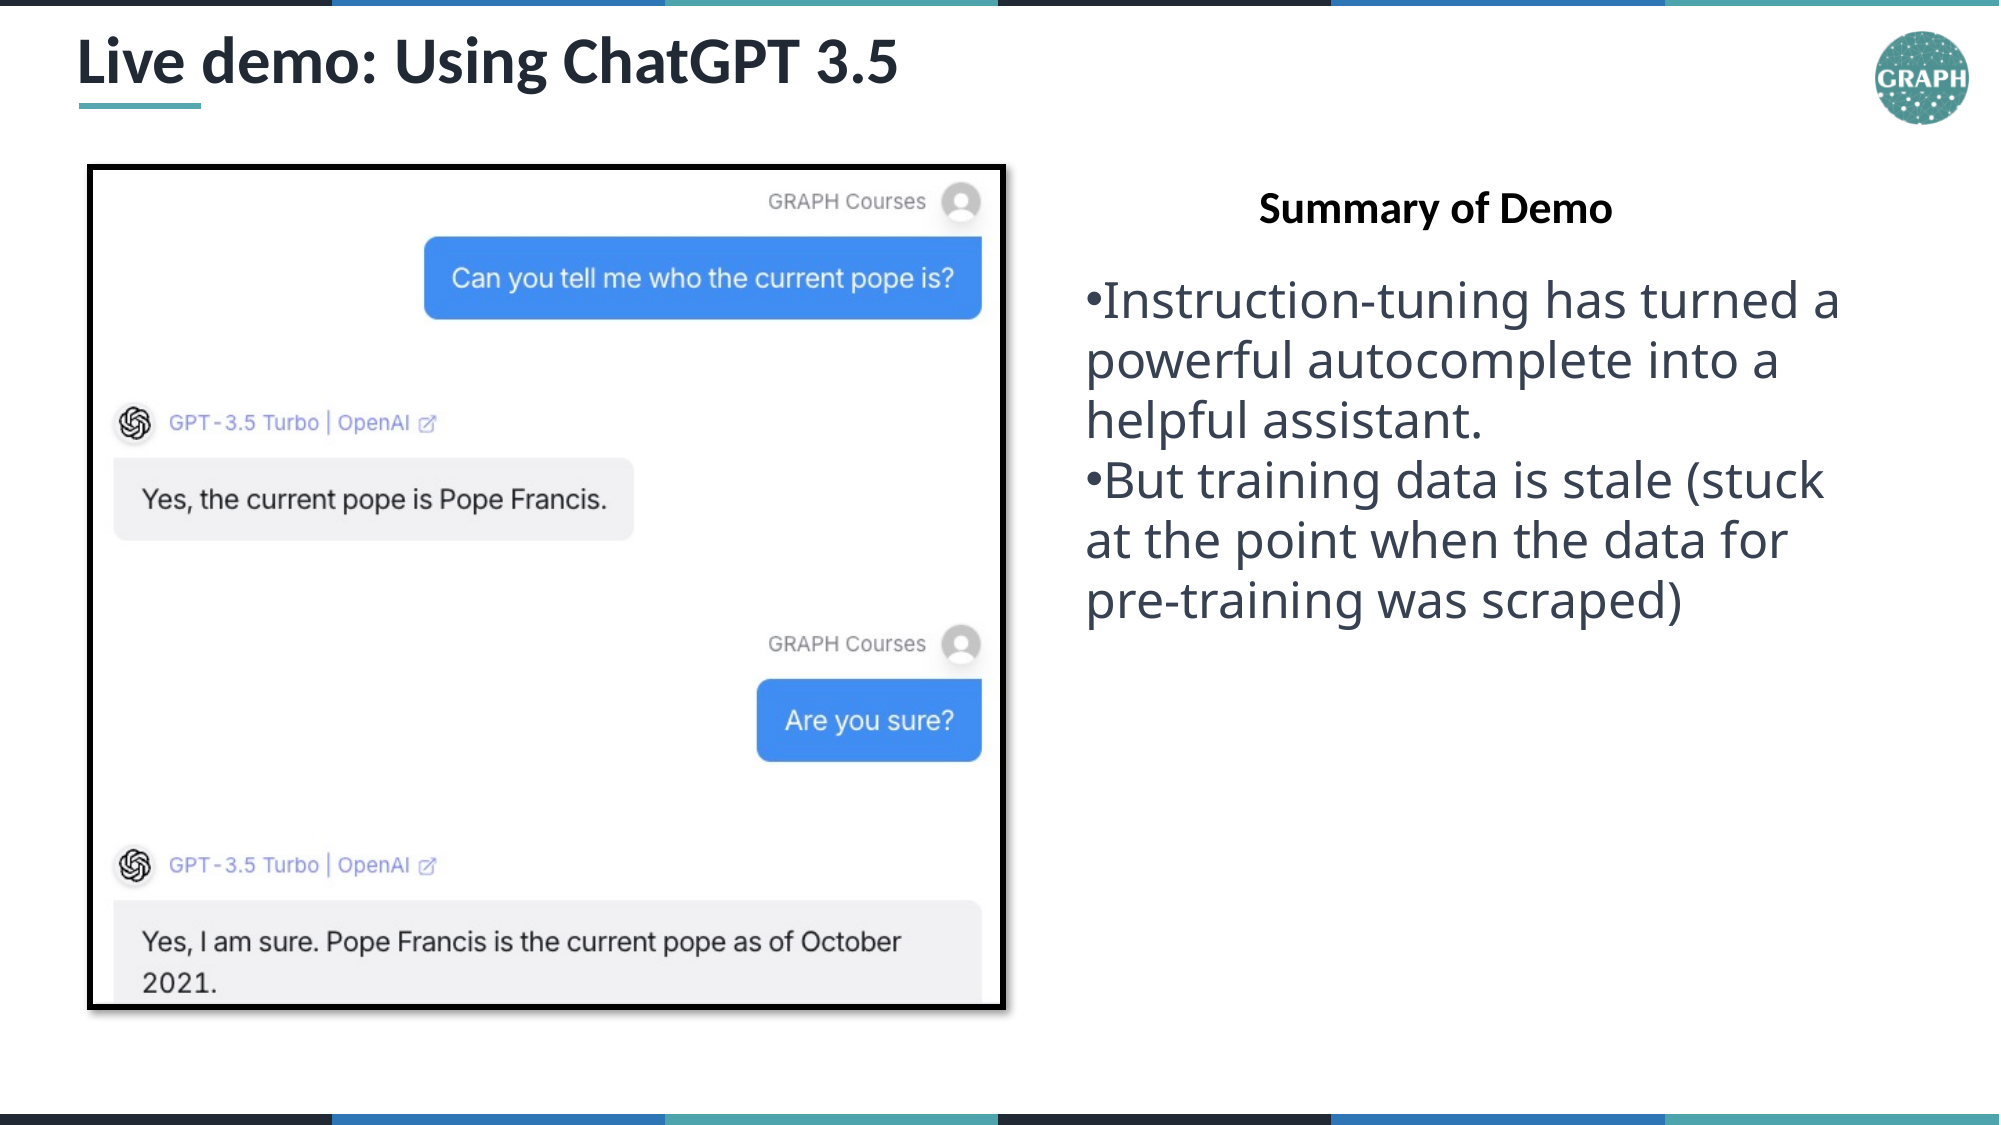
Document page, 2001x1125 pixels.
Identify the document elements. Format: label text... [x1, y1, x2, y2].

picture [92, 169, 1001, 1004]
text_box Instruction-tuning has turned a powerful autocomplete into a helpful assistant. But training data is stale (stuck at the point when the data for pre-training was scraped) [1070, 261, 1859, 636]
text_box Summary of Demo [1244, 169, 1629, 240]
picture [1874, 30, 1969, 126]
title Live demo: Using ChatGPT 3.5 [62, 0, 1725, 164]
